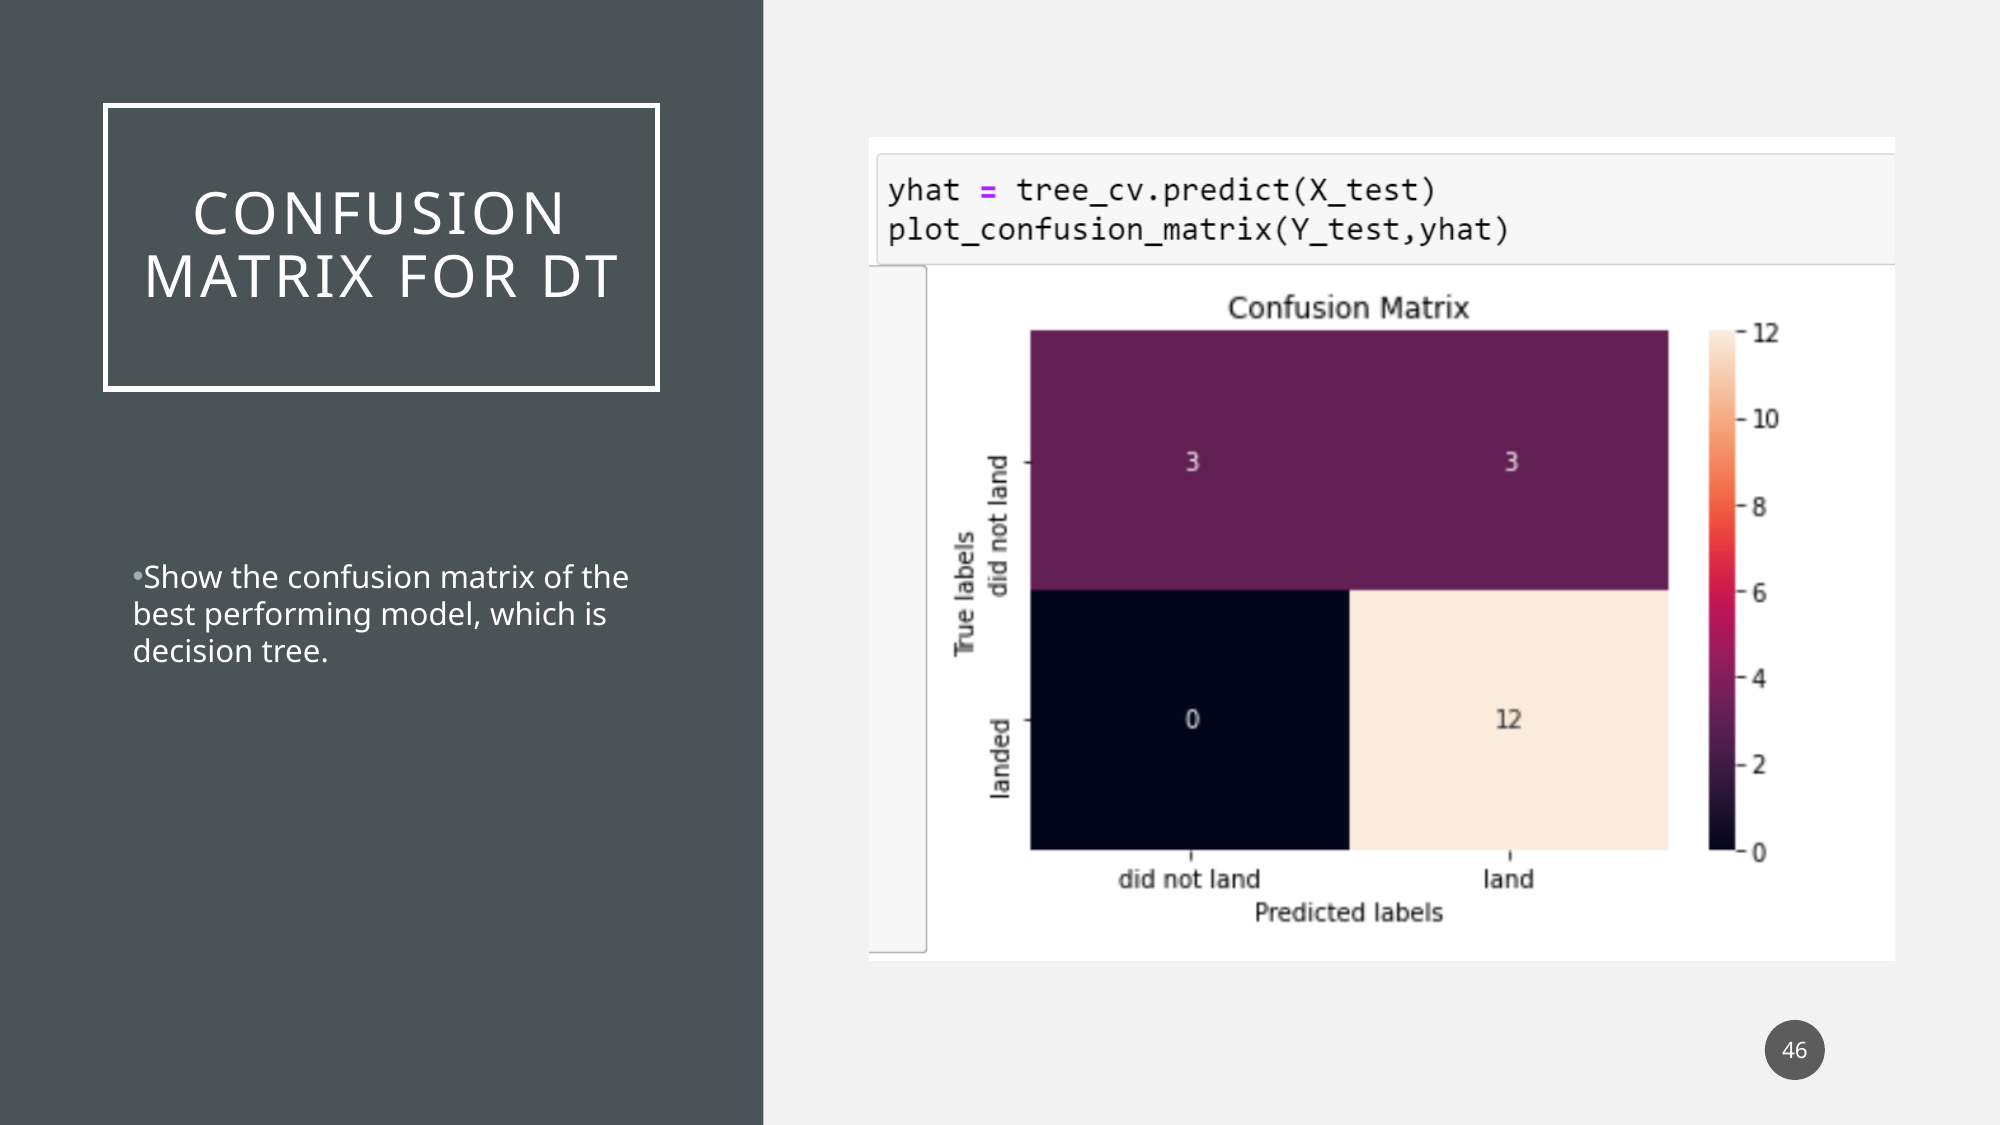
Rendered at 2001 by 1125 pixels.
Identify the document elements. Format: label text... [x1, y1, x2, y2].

list Show the confusion matrix of the best performing model, which is decision tree. [105, 432, 658, 994]
picture [869, 137, 1895, 961]
text_box [764, 0, 2000, 1125]
text_box [0, 0, 764, 1125]
title Confusion Matrix for DT [103, 103, 660, 392]
slide_number 46 [1764, 1019, 1825, 1080]
